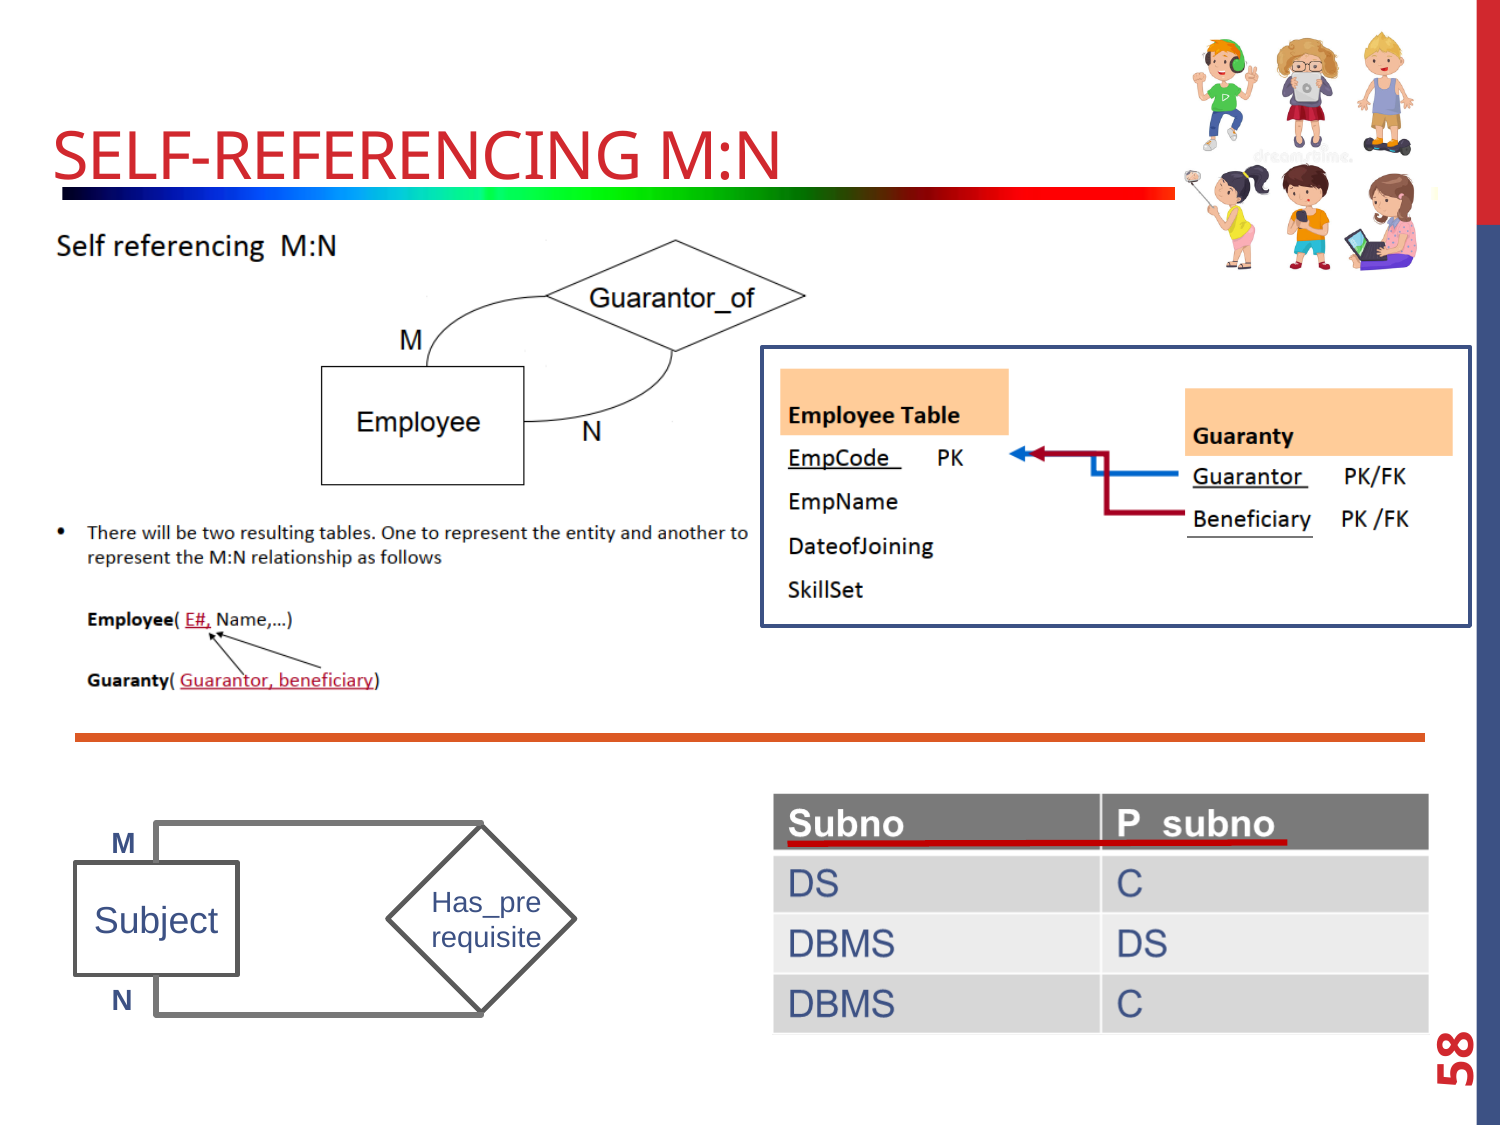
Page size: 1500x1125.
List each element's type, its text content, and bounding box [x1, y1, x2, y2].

picture [772, 787, 1431, 1050]
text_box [74, 816, 576, 1025]
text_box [786, 841, 1288, 845]
slide_number 58 [1427, 887, 1488, 1104]
title Self-referencing M:N [37, 75, 988, 200]
picture [36, 220, 1469, 718]
picture [988, 24, 1438, 281]
